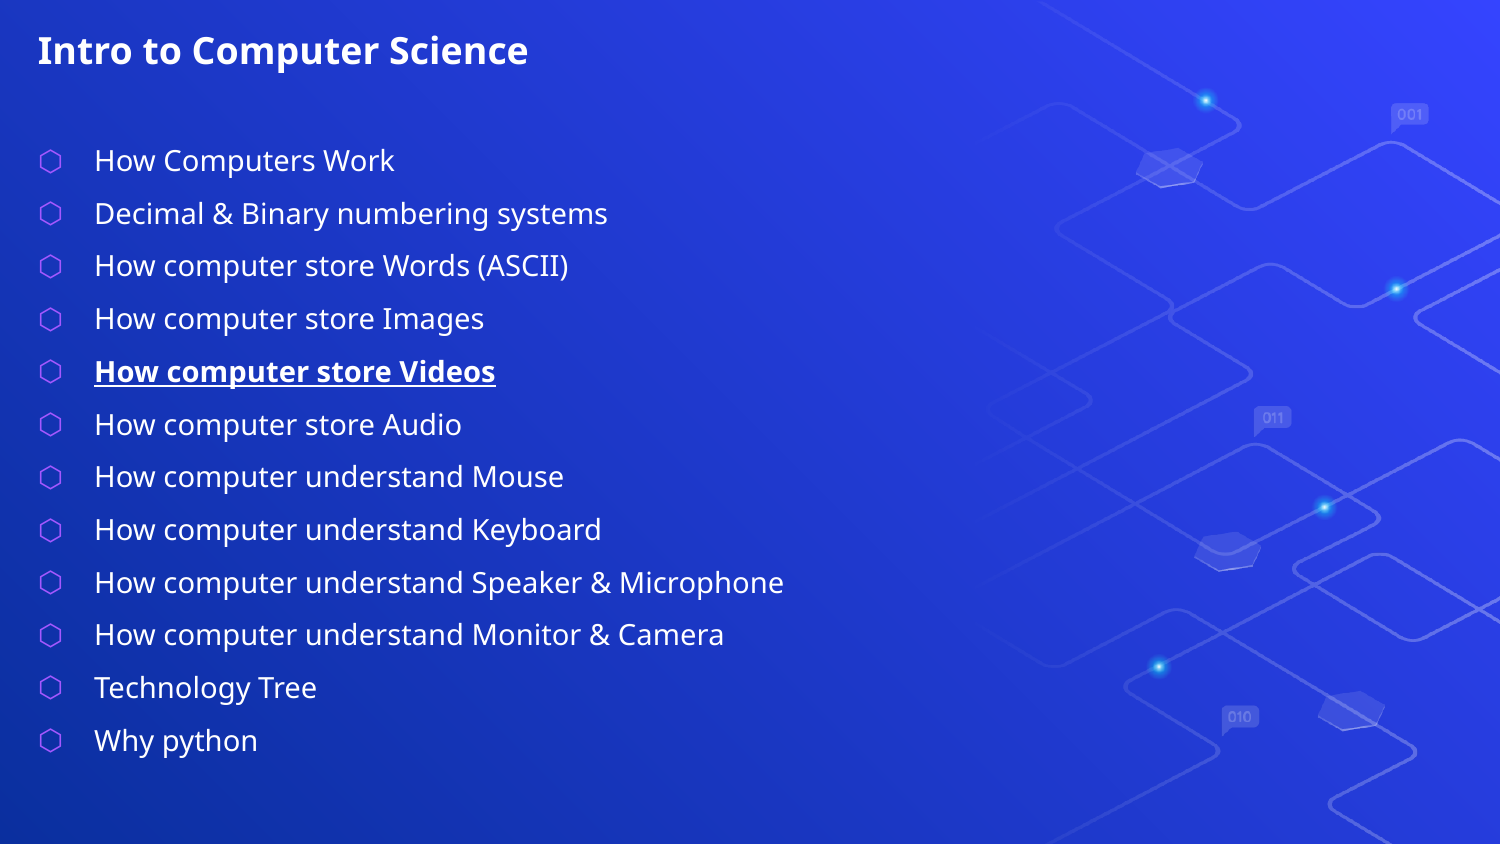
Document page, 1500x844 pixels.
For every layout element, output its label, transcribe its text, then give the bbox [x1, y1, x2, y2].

list Intro to Computer Science How Computers Work Decimal & Binary numbering systems How computer store Words (ASCII) How computer store Images How computer store Videos How computer store Audio How computer understand Mouse How computer understand Keyboard How computer understand Speaker & Microphone How computer understand Monitor & Camera Technology Tree Why python [37, 20, 1393, 373]
picture [0, 0, 1500, 844]
